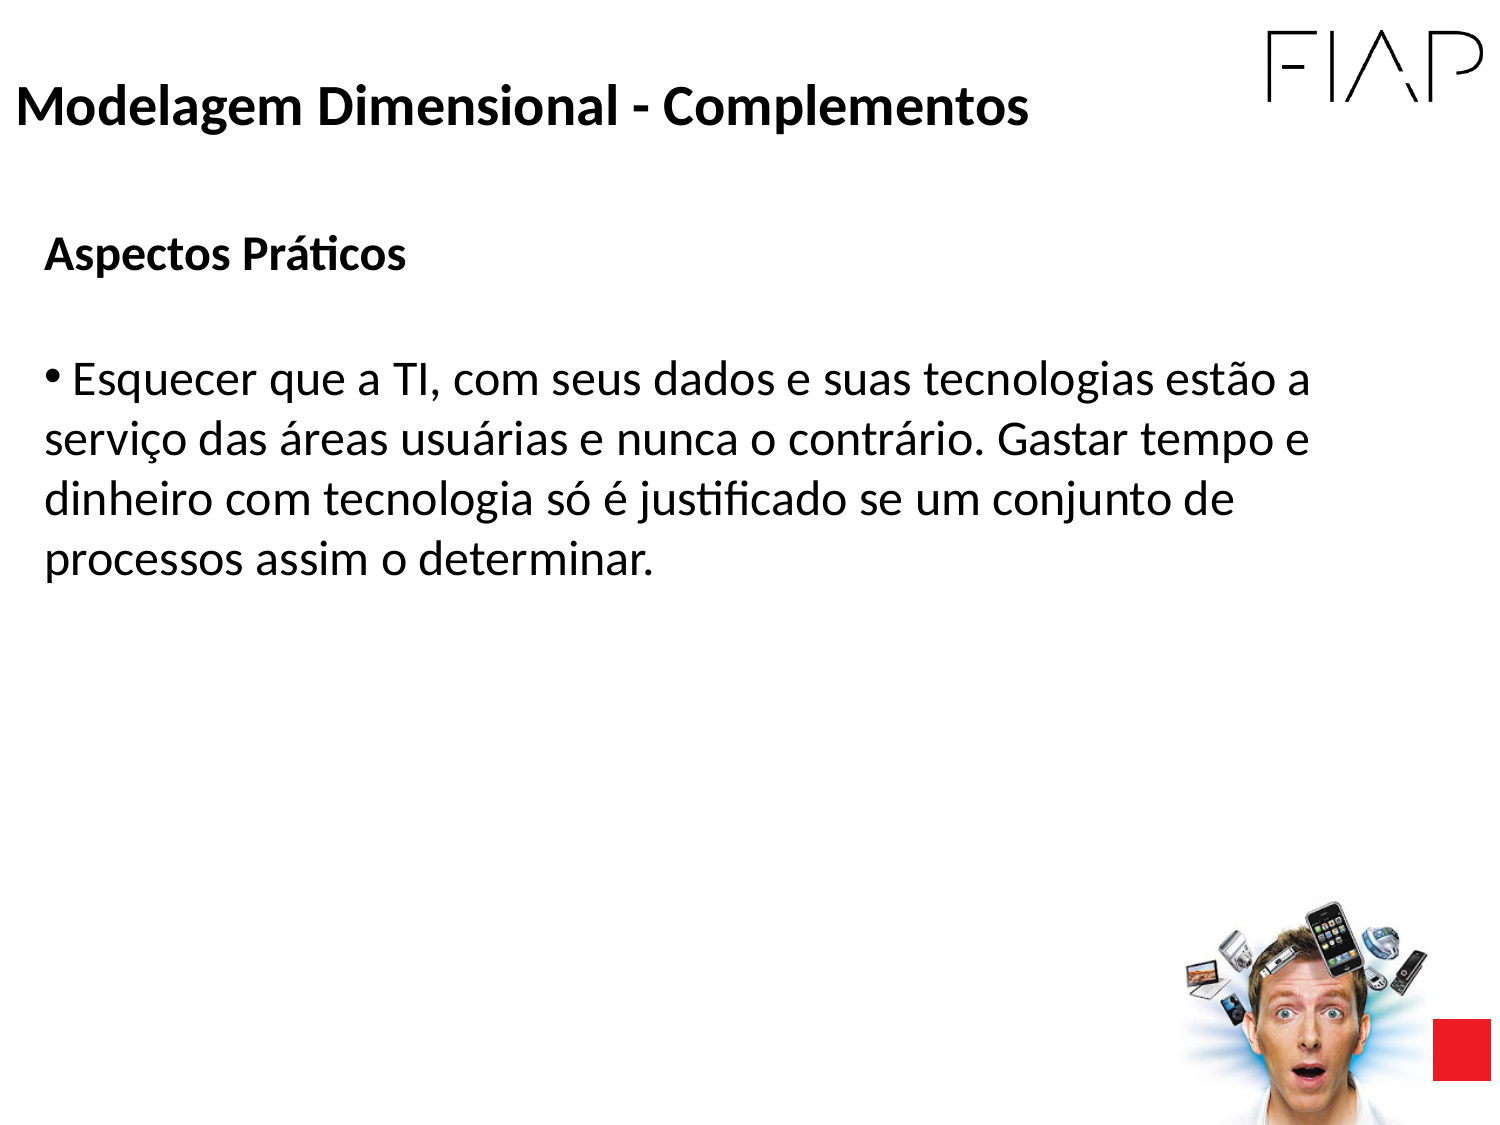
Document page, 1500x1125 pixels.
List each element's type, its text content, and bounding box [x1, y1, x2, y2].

picture [1267, 30, 1483, 102]
text_box Aspectos Práticos Esquecer que a TI, com seus dados e suas tecnologias estão a serviço das áreas usuárias e nunca o contrário. Gastar tempo e dinheiro com tecnologia só é justificado se um conjunto de processos assim o determinar. [29, 219, 1404, 1106]
picture [1174, 897, 1491, 1125]
title Modelagem Dimensional - Complementos [0, 19, 1205, 185]
